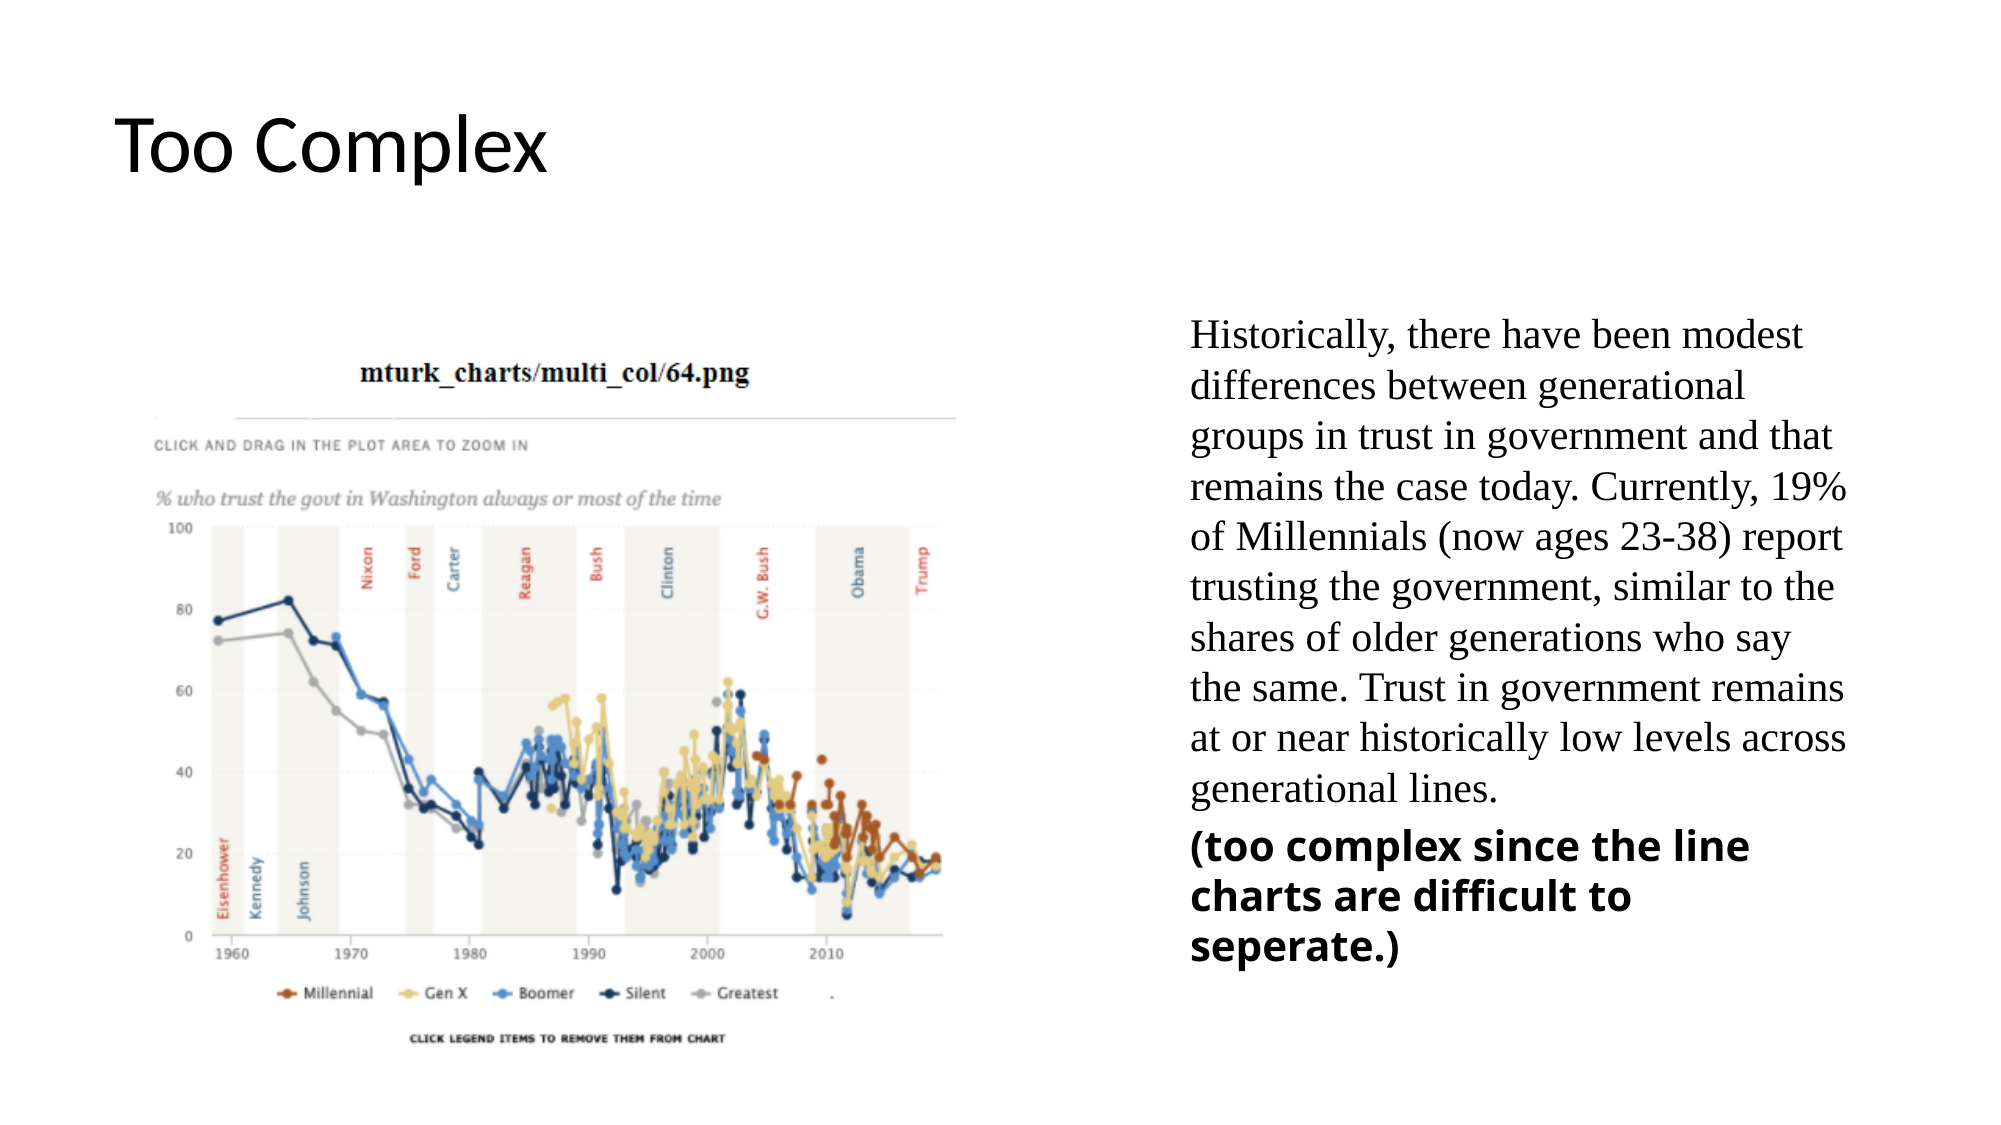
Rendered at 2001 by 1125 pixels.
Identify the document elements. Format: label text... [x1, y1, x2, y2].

picture [125, 332, 1000, 1066]
list Historically, there have been modest differences between generational groups in trust in government and that remains the case today. Currently, 19% of Millennials (now ages 23-38) report trusting the government, similar to the shares of older generations who say the same. Trust in government remains at or near historically low levels across generational lines. (too complex since the line charts are difficult to seperate.) [1175, 299, 1863, 1014]
title Too Complex [99, 45, 1900, 233]
